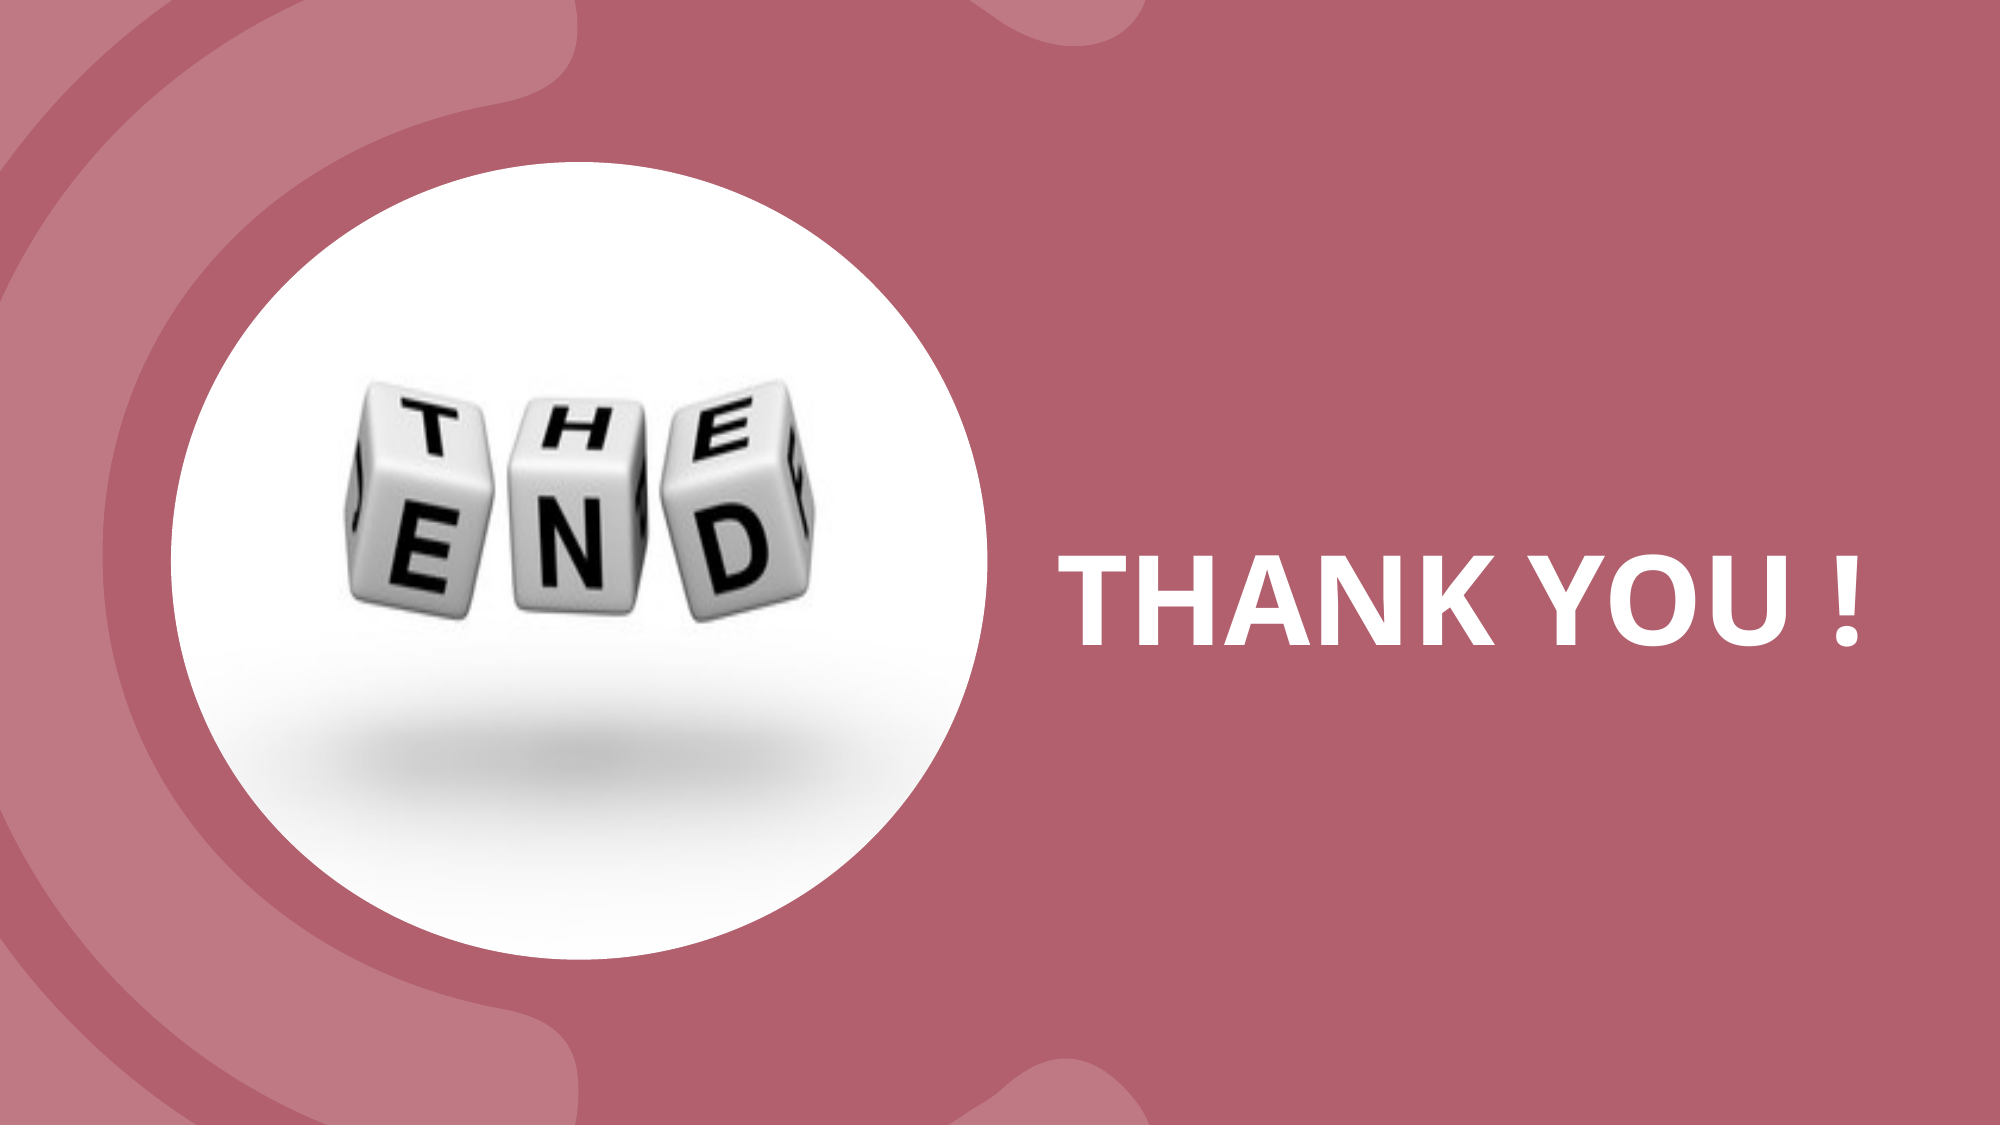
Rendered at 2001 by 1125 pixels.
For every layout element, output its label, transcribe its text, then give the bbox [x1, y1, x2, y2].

title Thank you ! [1041, 537, 1893, 673]
picture [170, 162, 988, 960]
